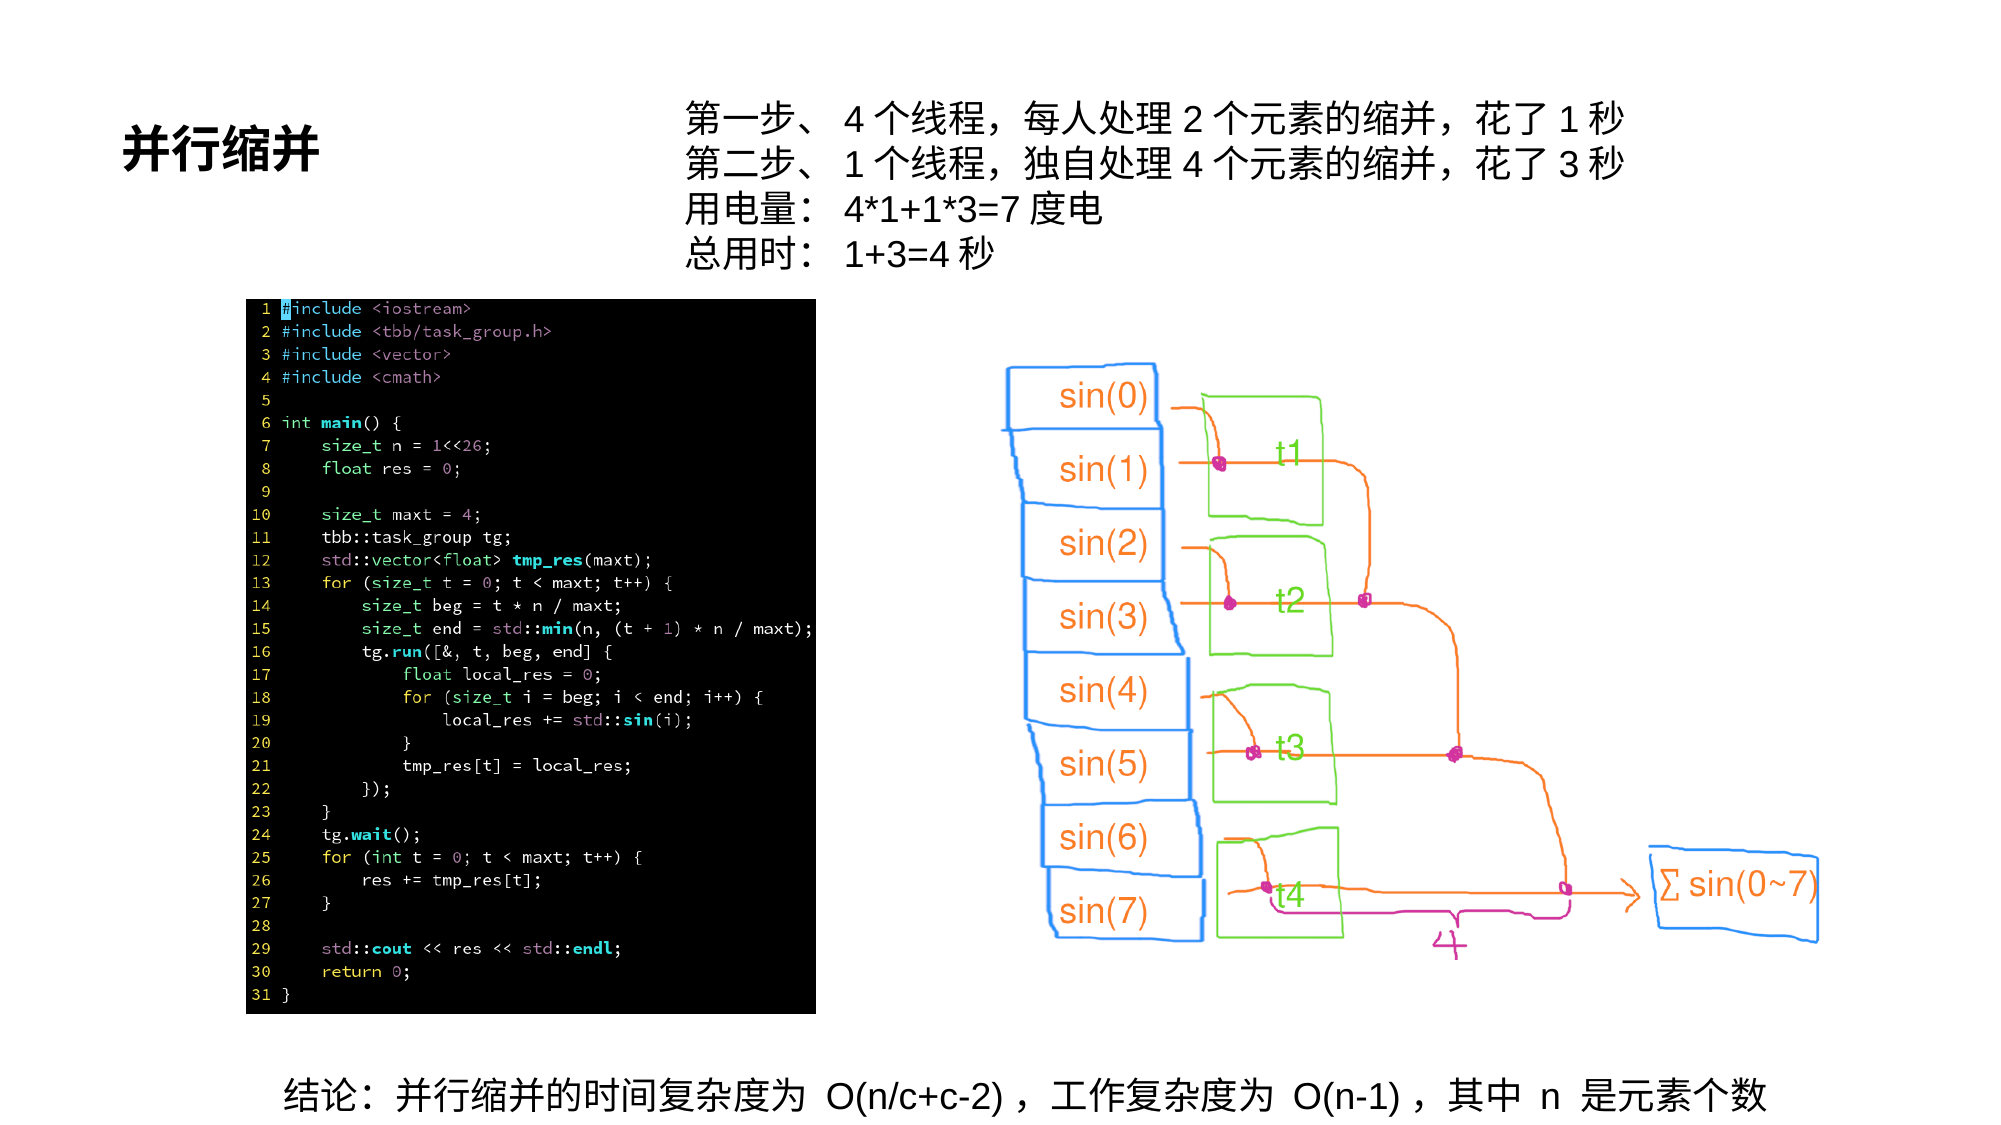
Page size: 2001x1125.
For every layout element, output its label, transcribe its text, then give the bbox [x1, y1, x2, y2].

title 并行缩并 [106, 42, 1832, 260]
text_box 第一步、4个线程，每人处理2个元素的缩并，花了1秒 第二步、1个线程，独自处理4个元素的缩并，花了3秒 用电量：4*1+1*3=7度电 总用时：1+3=4秒 [669, 87, 1963, 283]
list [981, 353, 1832, 960]
text_box 结论：并行缩并的时间复杂度为 O(n/c+c-2)，工作复杂度为 O(n-1)，其中 n 是元素个数 [268, 1064, 1805, 1125]
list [246, 299, 816, 1014]
